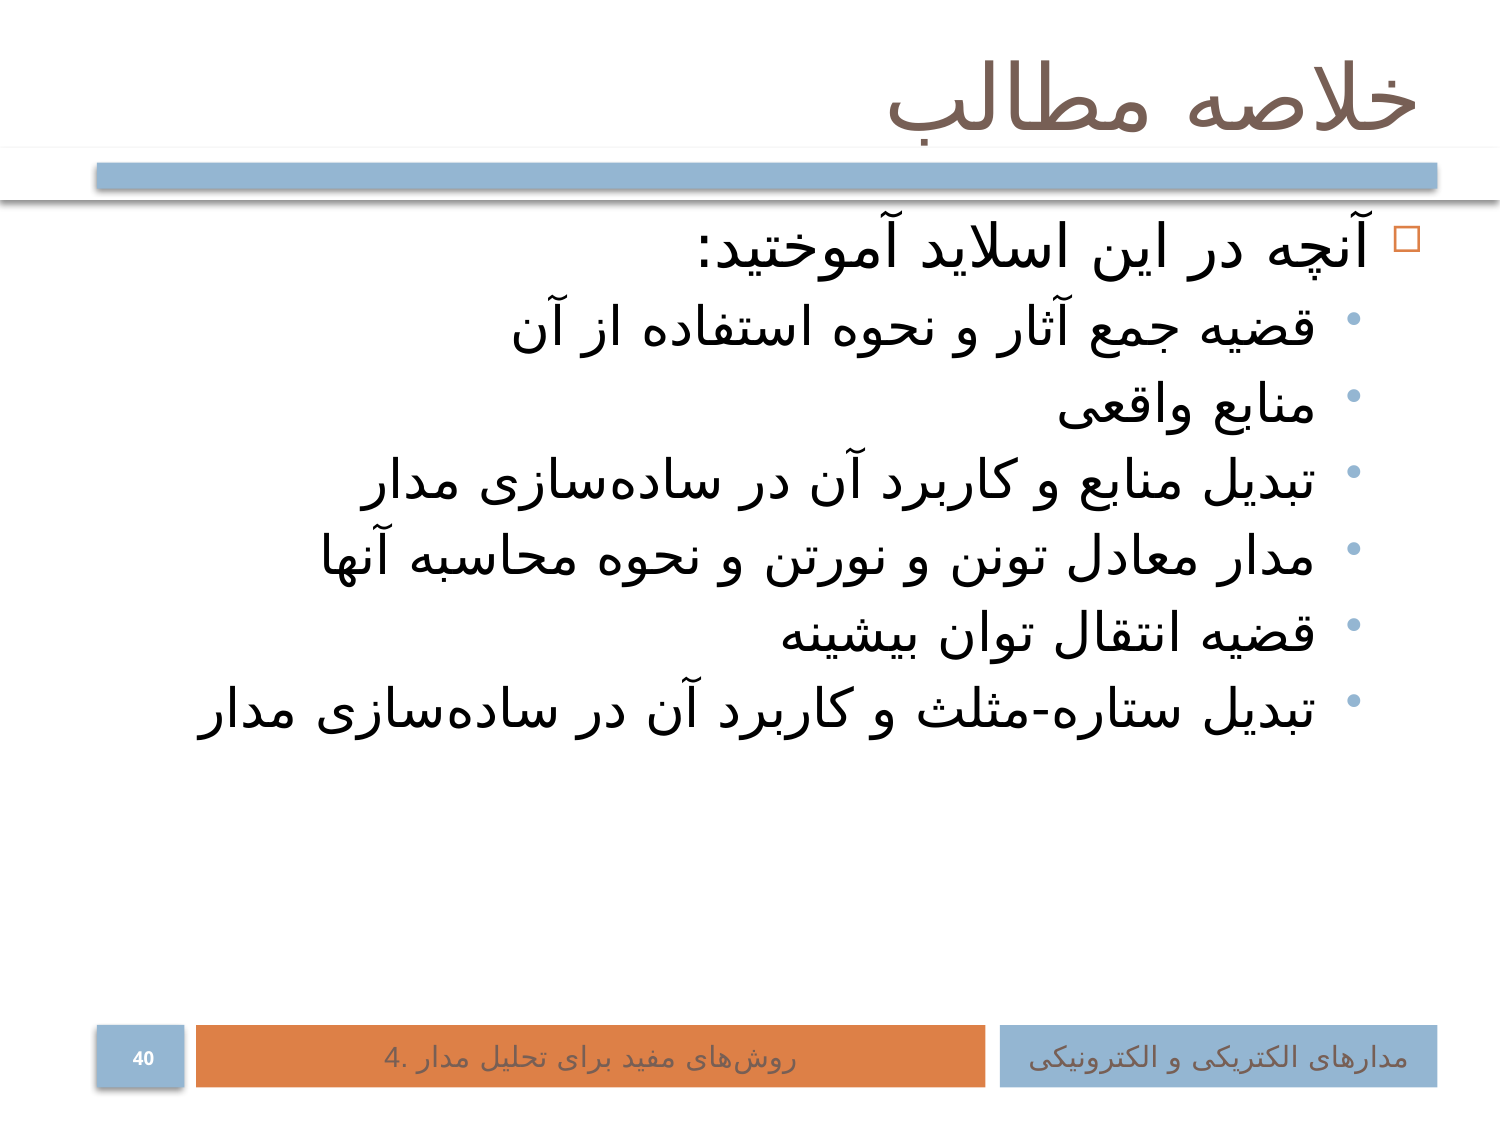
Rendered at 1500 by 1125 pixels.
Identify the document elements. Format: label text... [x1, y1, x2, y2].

slide_number مدارهای الکتریکی و الکترونیکی [999, 1025, 1438, 1088]
list آنچه در این اسلاید آموختید: قضیه جمع آثار و نحوه استفاده از آن منابع واقعی تبدیل منابع و کاربرد آن در ساده‌سازی مدار مدار معادل تونن و نورتن و نحوه محاسبه آنها قضیه انتقال توان بیشینه تبدیل ستاره-مثلث و کاربرد آن در ساده‌سازی مدار [100, 200, 1438, 1000]
title خلاصه مطالب [100, 37, 1438, 150]
slide_number 40 [99, 1038, 188, 1079]
footer 4. روش‌های مفید برای تحلیل مدار [196, 1025, 986, 1088]
